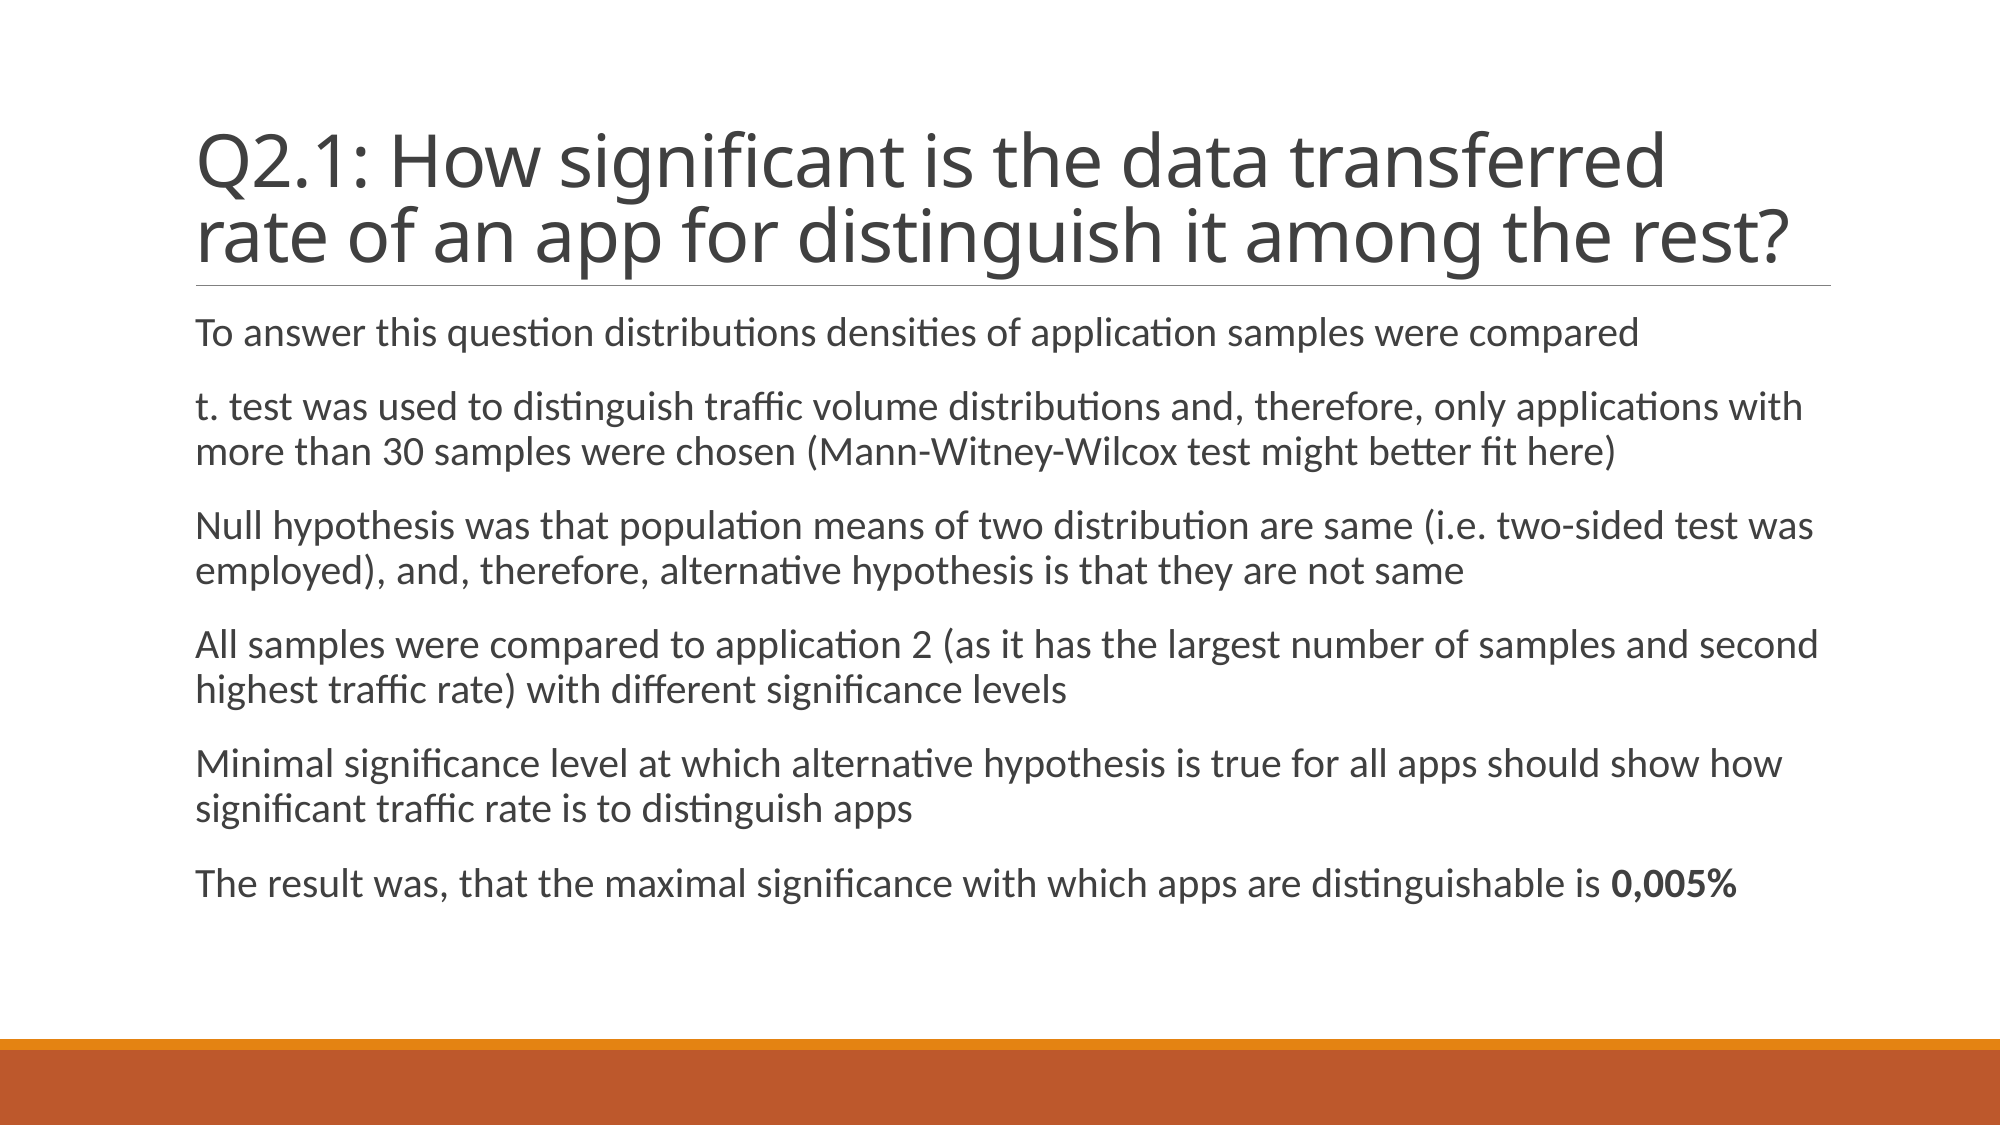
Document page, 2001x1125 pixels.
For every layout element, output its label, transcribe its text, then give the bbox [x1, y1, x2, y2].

title Q2.1: How significant is the data transferred rate of an app for distinguish it among the rest? [180, 47, 1830, 285]
